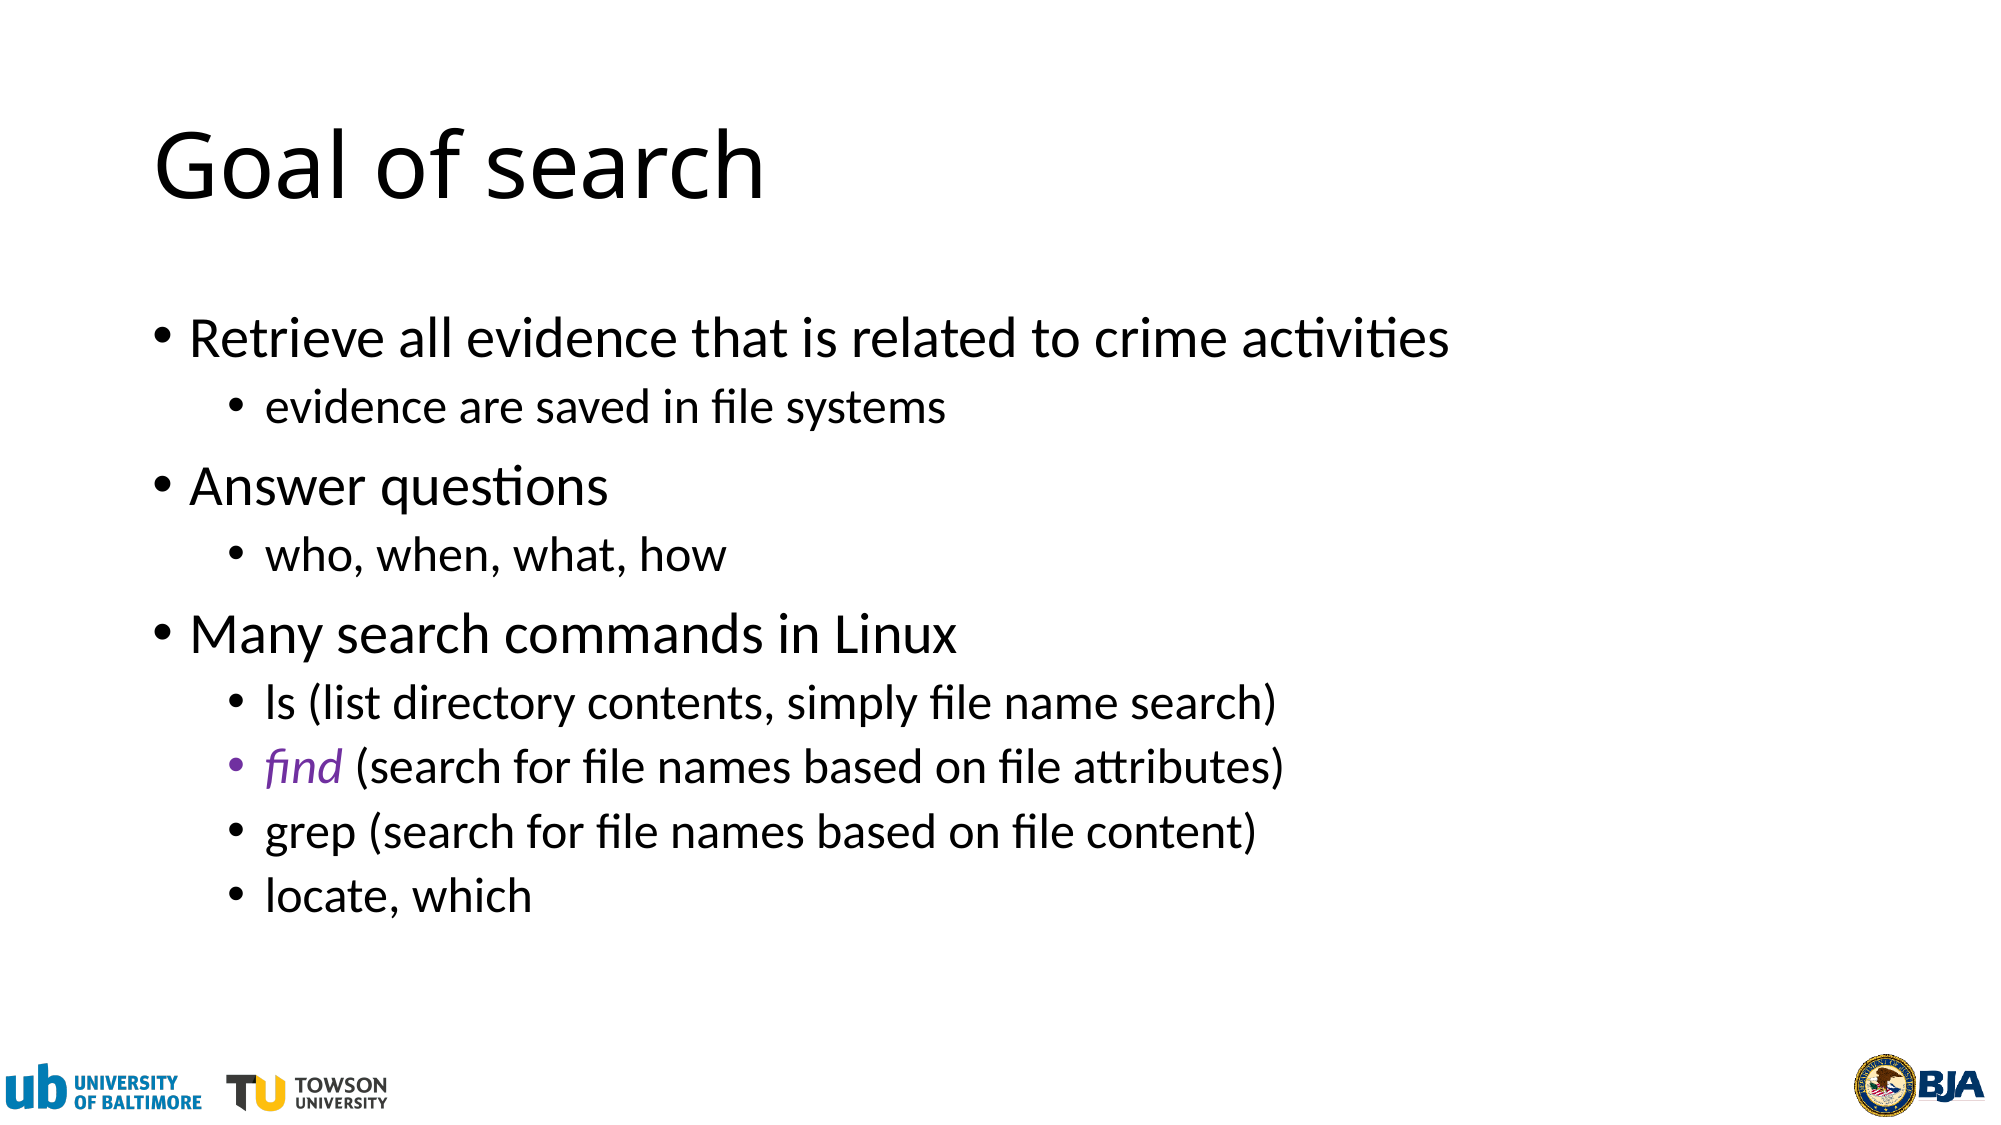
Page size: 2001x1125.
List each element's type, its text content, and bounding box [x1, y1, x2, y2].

title Goal of search [137, 59, 1863, 278]
picture [0, 1031, 407, 1125]
picture [1854, 1054, 1986, 1117]
list Retrieve all evidence that is related to crime activities evidence are saved in file systems Answer questions who, when, what, how Many search commands in Linux ls (list directory contents, simply file name search) find (search for file names based on file attributes) grep (search for file names based on file content) locate, which [137, 299, 1863, 1014]
